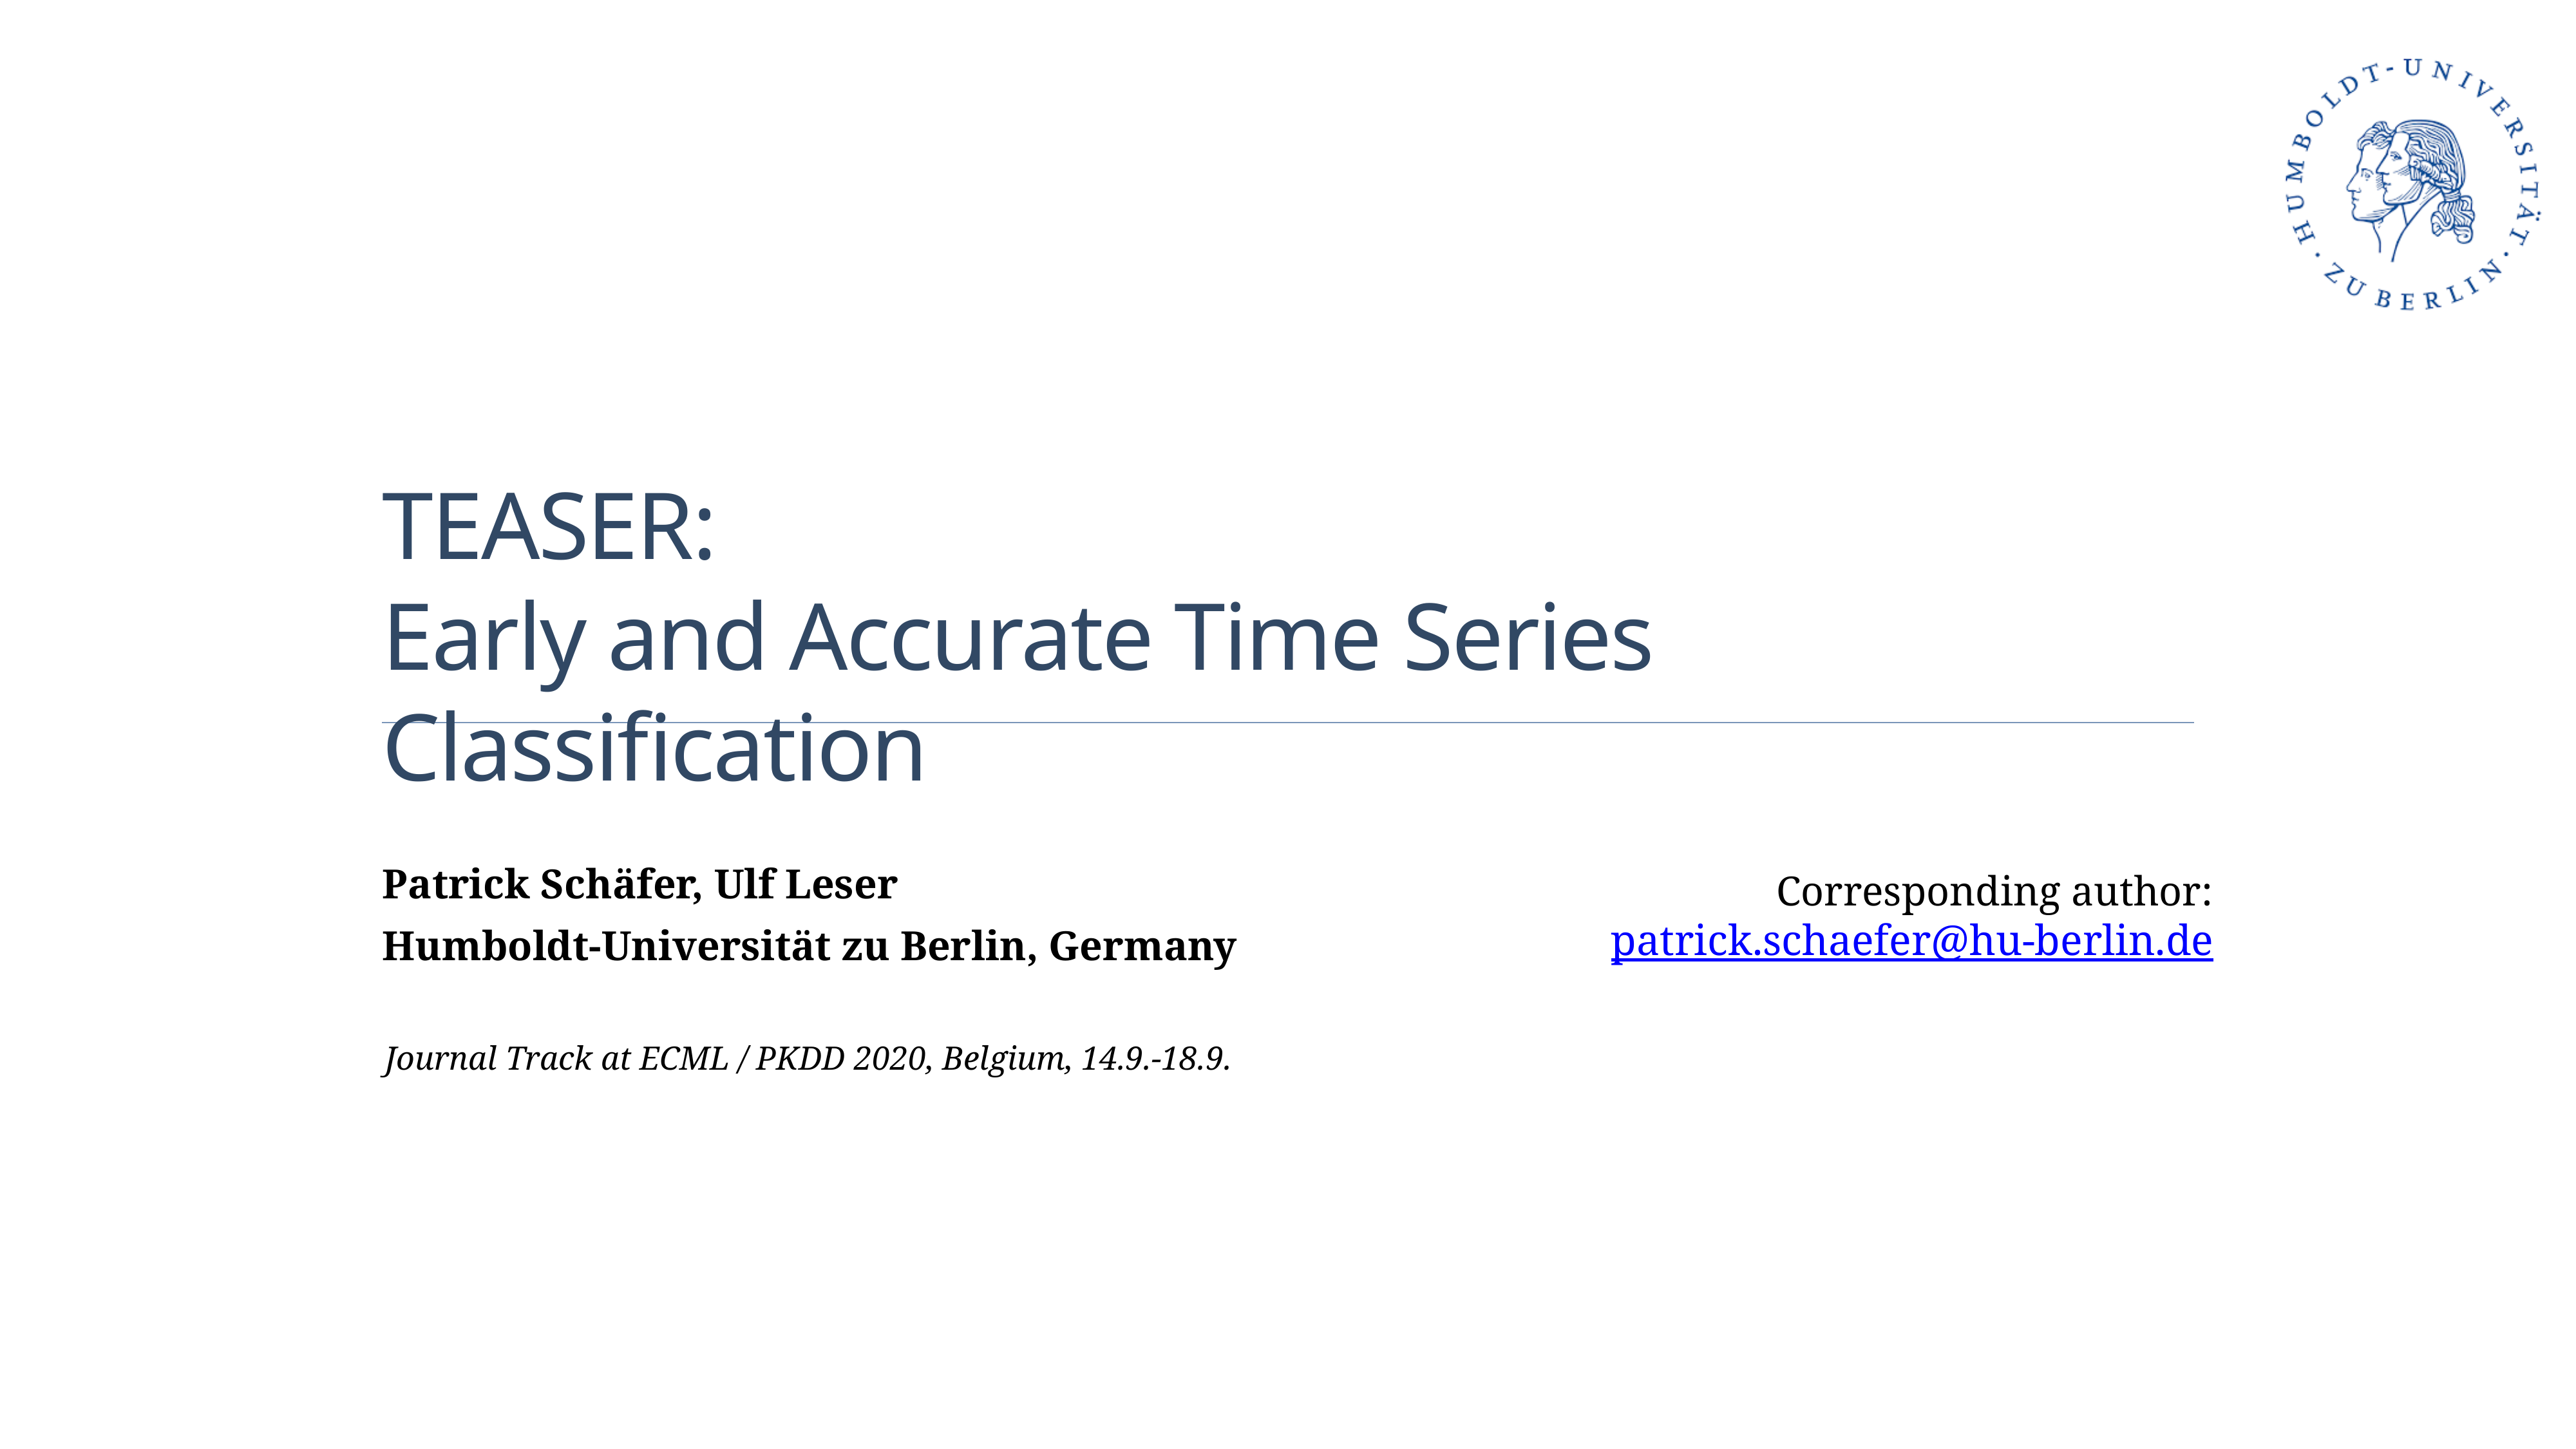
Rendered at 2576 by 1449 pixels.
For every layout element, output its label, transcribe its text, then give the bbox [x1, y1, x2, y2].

title TEASER: Early and Accurate Time Series Classification [374, 476, 2202, 790]
picture [2275, 48, 2549, 322]
text_box Corresponding author: patrick.schaefer@hu-berlin.de [1604, 858, 2221, 978]
list Patrick Schäfer, Ulf Leser Humboldt-Universität zu Berlin, Germany [374, 850, 2202, 1041]
text_box Journal Track at ECML / PKDD 2020, Belgium, 14.9.-18.9. [377, 1030, 2199, 1084]
